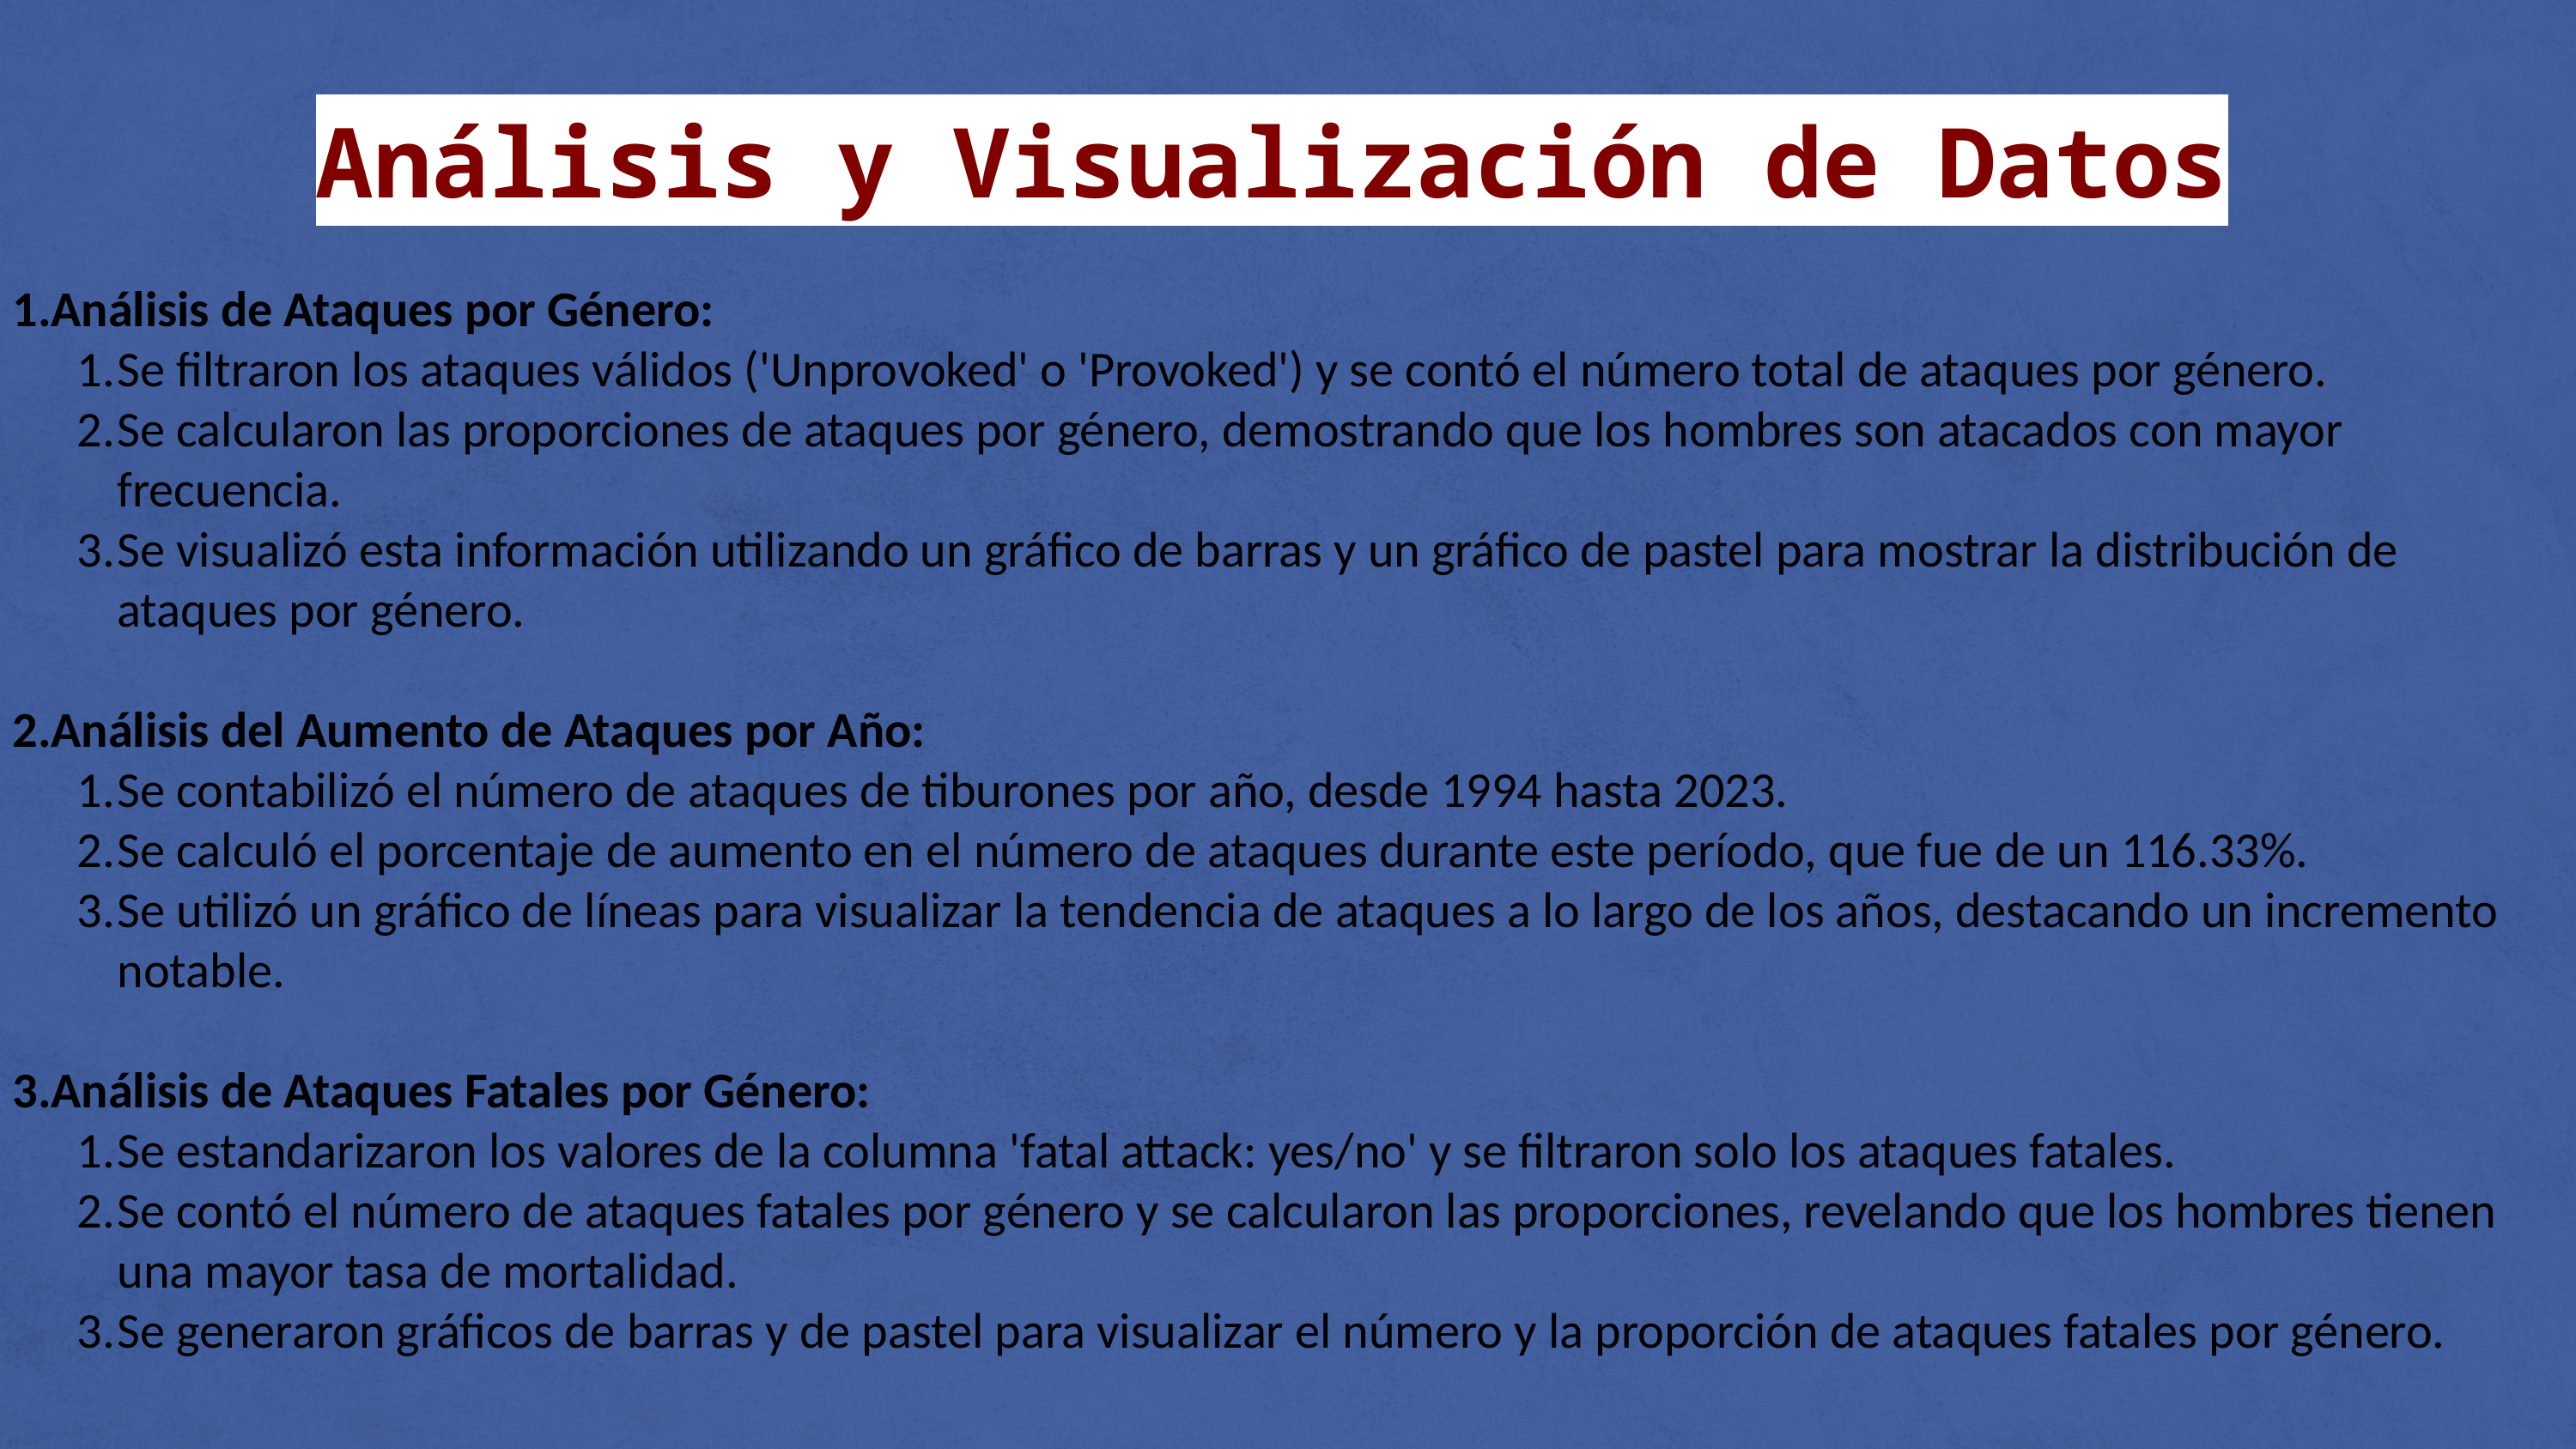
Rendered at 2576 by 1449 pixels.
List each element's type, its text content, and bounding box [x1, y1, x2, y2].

text_box Análisis y Visualización de Datos [106, 97, 2437, 217]
text_box Análisis de Ataques por Género: Se filtraron los ataques válidos ('Unprovoked' o 'Provoked') y se contó el número total de ataques por género. Se calcularon las proporciones de ataques por género, demostrando que los hombres son atacados con mayor frecuencia. Se visualizó esta información utilizando un gráfico de barras y un gráfico de pastel para mostrar la distribución de ataques por género. Análisis del Aumento de Ataques por Año: Se contabilizó el número de ataques de tiburones por año, desde 1994 hasta 2023. Se calculó el porcentaje de aumento en el número de ataques durante este período, que fue de un 116.33%. Se utilizó un gráfico de líneas para visualizar la tendencia de ataques a lo largo de los años, destacando un incremento notable. Análisis de Ataques Fatales por Género: Se estandarizaron los valores de la columna 'fatal attack: yes/no' y se filtraron solo los ataques fatales. Se contó el número de ataques fatales por género y se calcularon las proporciones, revelando que los hombres tienen una mayor tasa de mortalidad. Se generaron gráficos de barras y de pastel para visualizar el número y la proporción de ataques fatales por género. [0, 0, 2576, 1449]
